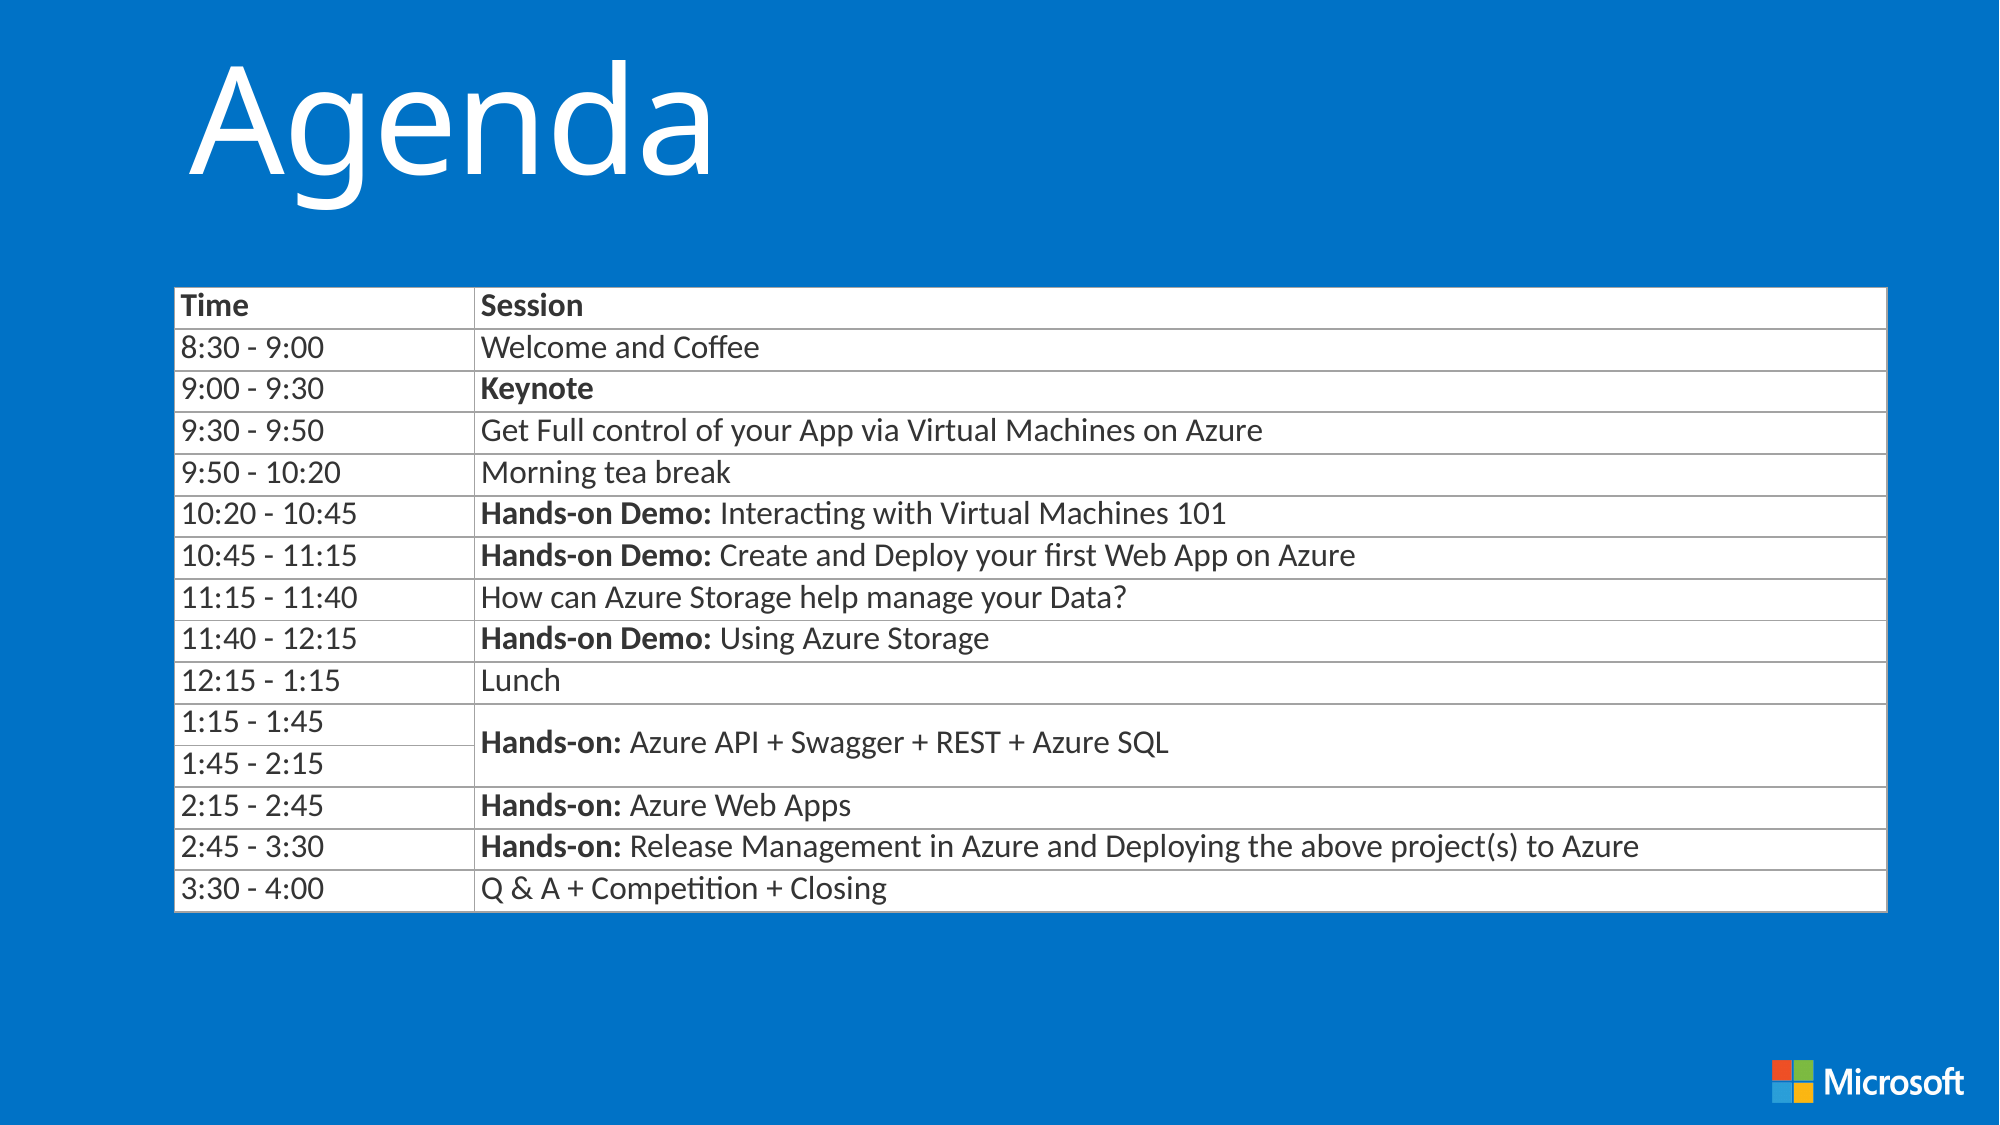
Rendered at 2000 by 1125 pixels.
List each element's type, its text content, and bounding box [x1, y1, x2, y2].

table_cell Morning tea break [475, 455, 1886, 495]
table_cell 12:15 - 1:15 [175, 663, 474, 703]
table_cell Keynote [475, 372, 1886, 411]
table_cell Q & A + Competition + Closing [475, 871, 1886, 911]
table_cell 9:00 - 9:30 [175, 372, 474, 411]
table_cell 9:30 - 9:50 [175, 413, 474, 453]
table_cell 11:15 - 11:40 [175, 580, 474, 620]
table_header Session [475, 288, 1886, 328]
table_cell 11:40 - 12:15 [175, 621, 474, 661]
table_cell 3:30 - 4:00 [175, 871, 474, 911]
table_header Time [175, 288, 474, 328]
table_cell 9:50 - 10:20 [175, 455, 474, 495]
table_cell How can Azure Storage help manage your Data? [475, 580, 1886, 620]
table_cell 10:45 - 11:15 [175, 538, 474, 578]
table_cell 10:20 - 10:45 [175, 497, 474, 536]
title Agenda [174, 37, 1614, 188]
table_cell 8:30 - 9:00 [175, 330, 474, 370]
picture [1772, 1060, 1964, 1103]
table_cell 1:45 - 2:15 [175, 746, 474, 786]
table_cell Lunch [475, 663, 1886, 703]
table_cell Hands-on: Azure API + Swagger + REST + Azure SQL [475, 705, 1886, 786]
table_cell Welcome and Coffee [475, 330, 1886, 370]
table_cell Get Full control of your App via Virtual Machines on Azure [475, 413, 1886, 453]
table_cell Hands-on: Azure Web Apps [475, 788, 1886, 828]
table_cell 1:15 - 1:45 [175, 705, 474, 745]
table_cell Hands-on: Release Management in Azure and Deploying the above project(s) to Azure [475, 830, 1886, 869]
table_cell Hands-on Demo: Interacting with Virtual Machines 101 [475, 497, 1886, 536]
table_cell Hands-on Demo: Create and Deploy your first Web App on Azure [475, 538, 1886, 578]
table_cell Hands-on Demo: Using Azure Storage [475, 621, 1886, 661]
table_cell 2:45 - 3:30 [175, 830, 474, 869]
table_cell 2:15 - 2:45 [175, 788, 474, 828]
